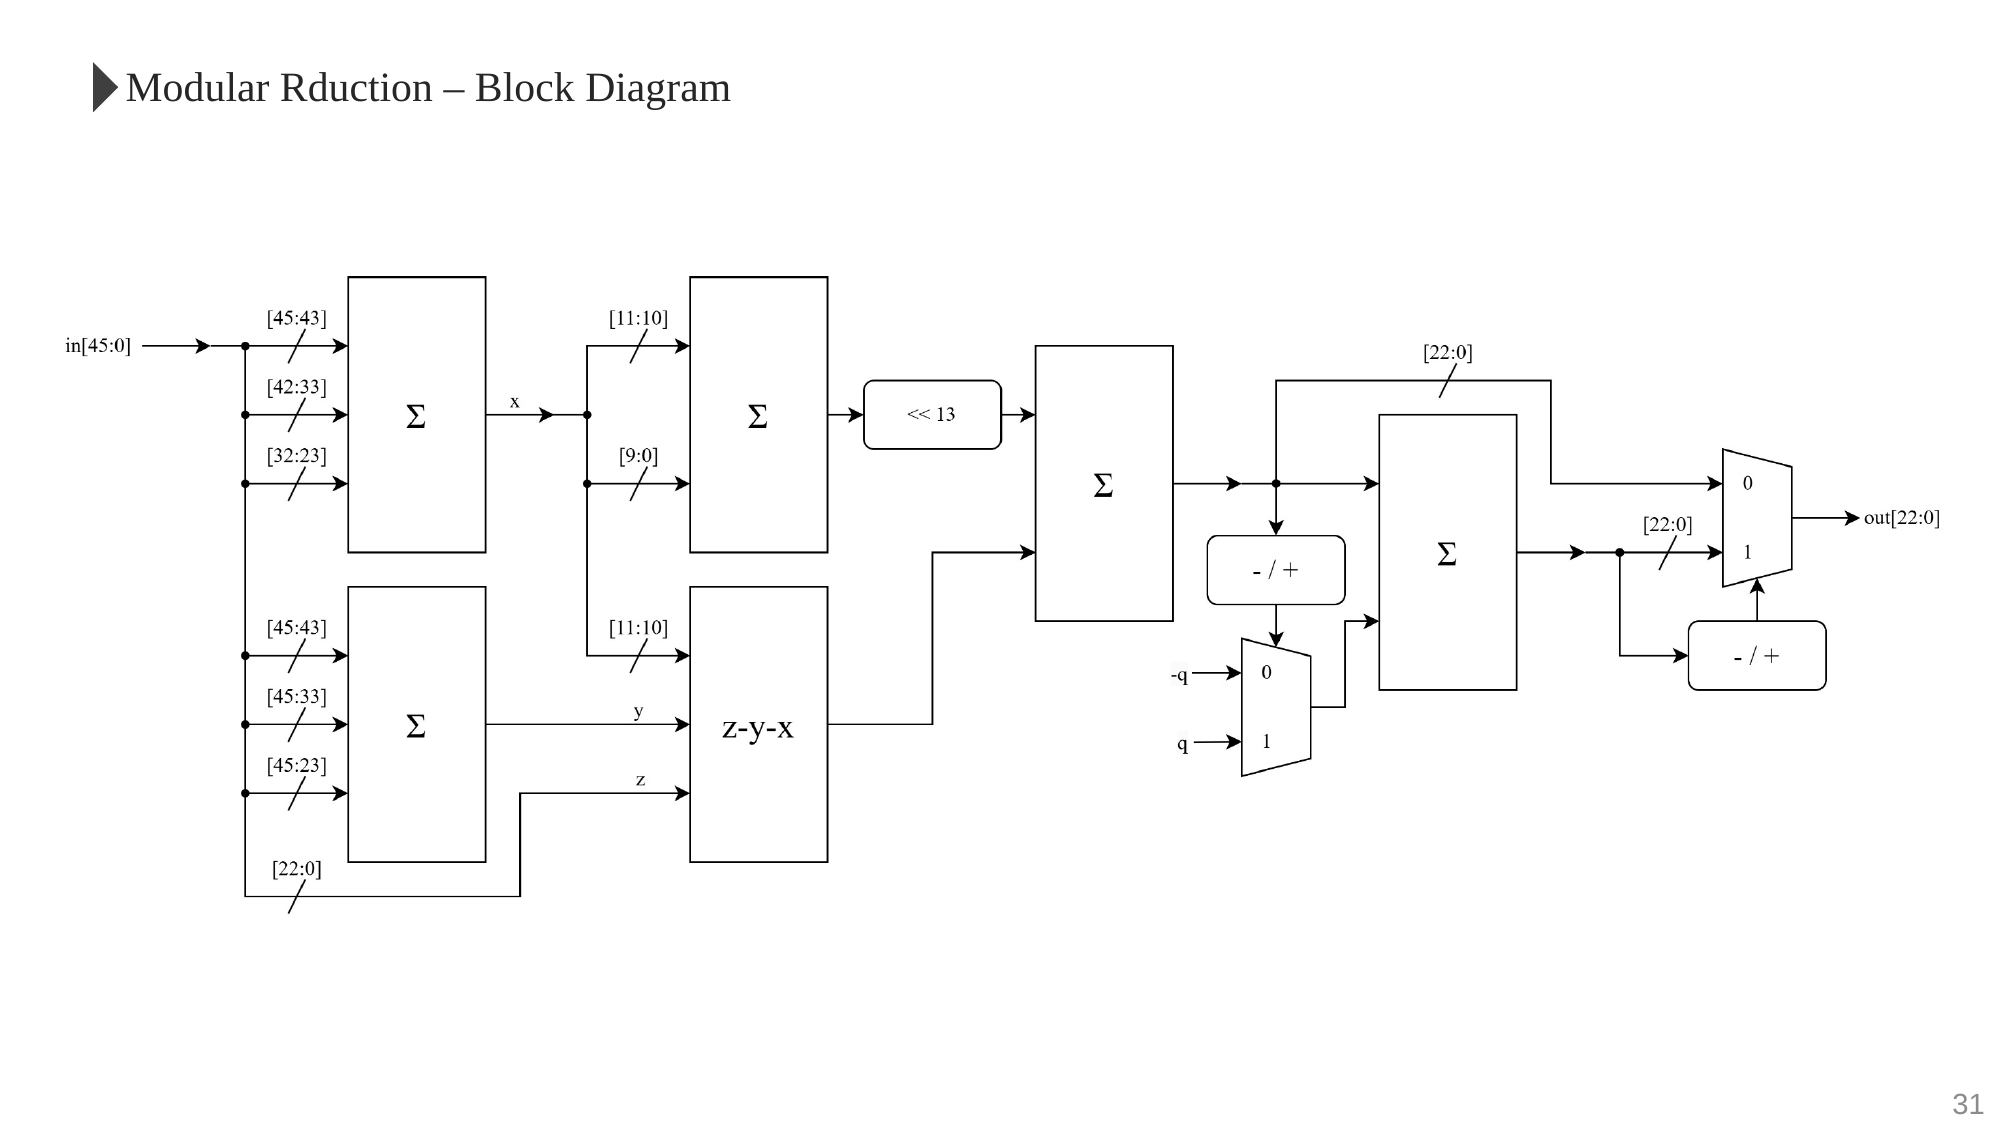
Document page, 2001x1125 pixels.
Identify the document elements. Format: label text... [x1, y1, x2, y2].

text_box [93, 52, 749, 118]
picture [55, 276, 1945, 916]
slide_number 31 [1550, 1072, 2000, 1125]
